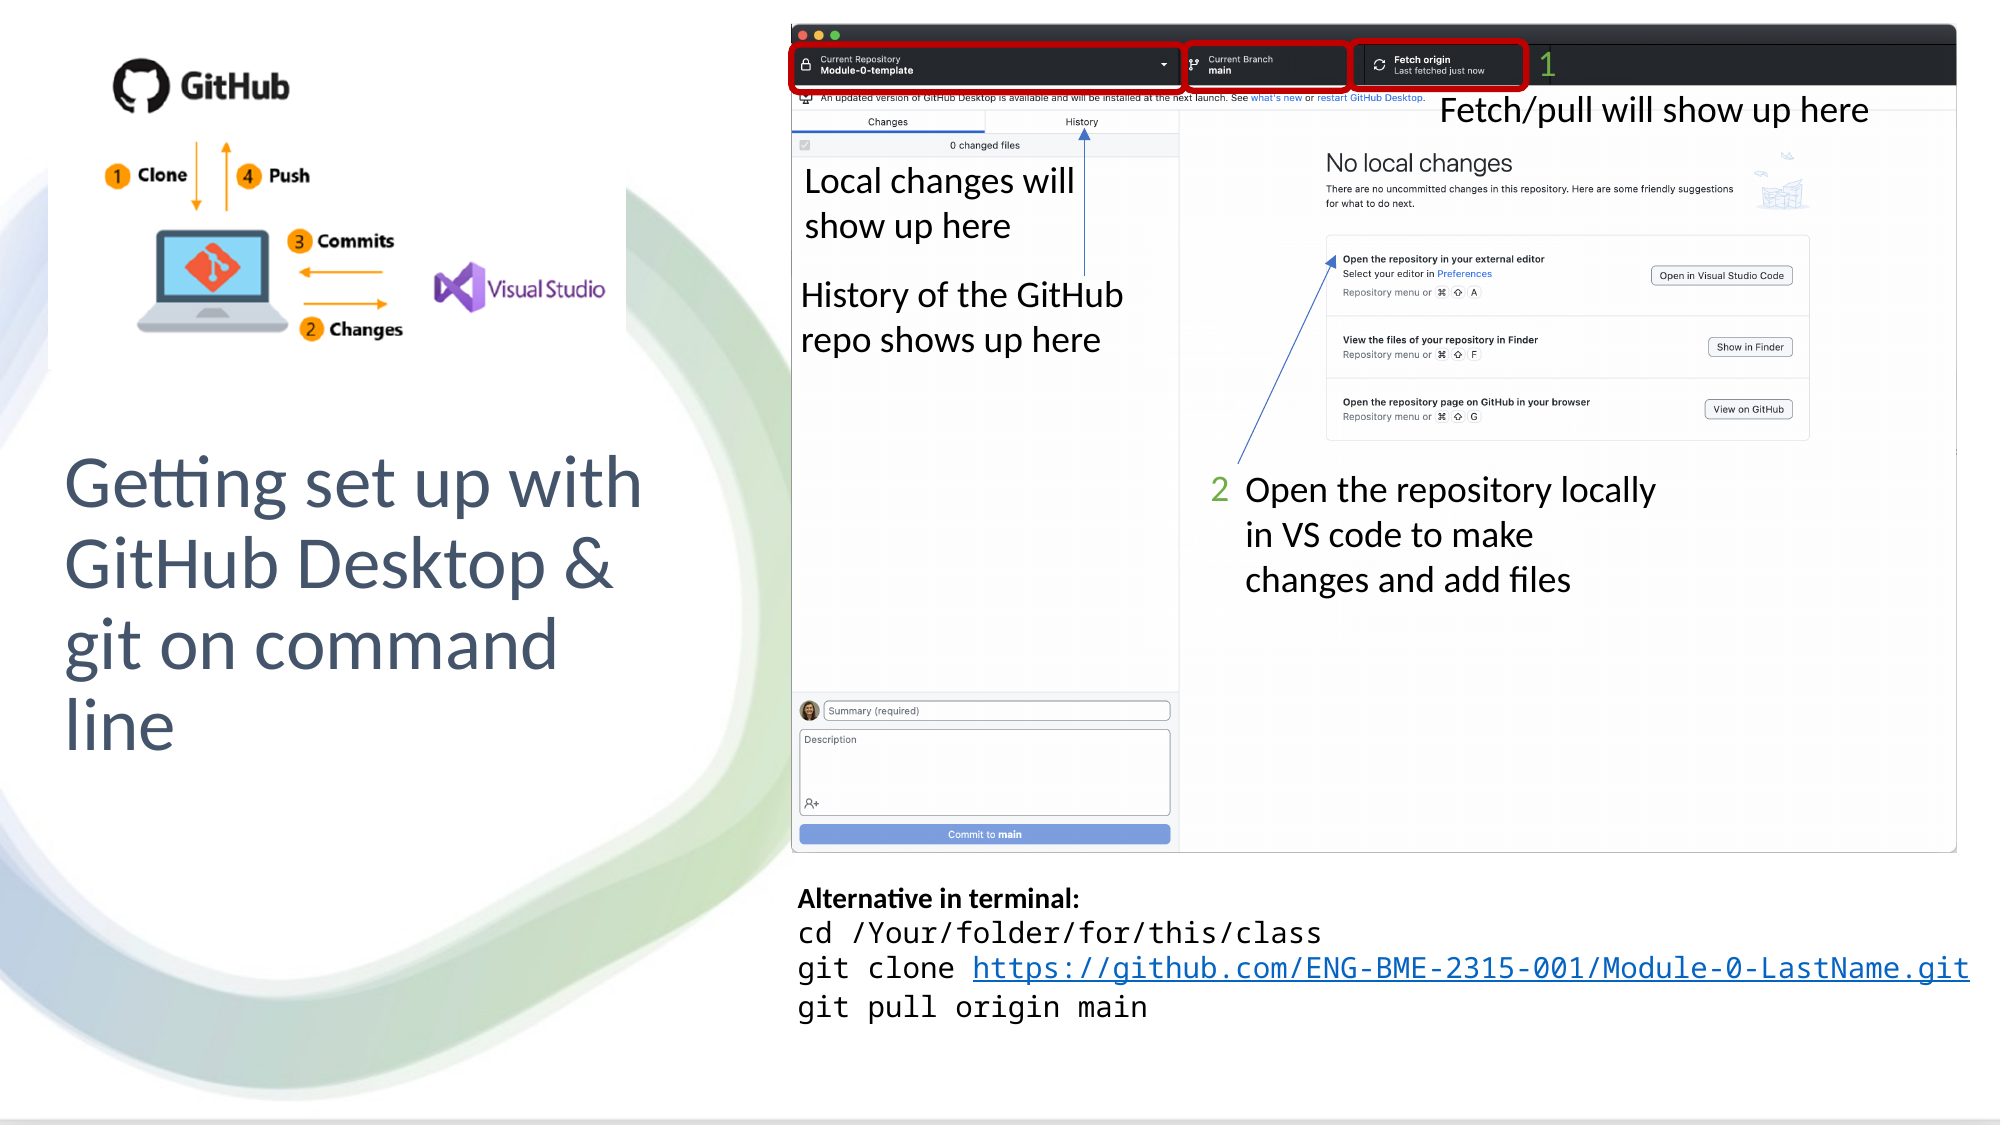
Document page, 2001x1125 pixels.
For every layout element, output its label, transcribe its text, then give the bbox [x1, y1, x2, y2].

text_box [1195, 254, 1682, 610]
title Getting set up with GitHub Desktop & git on command line [49, 368, 663, 840]
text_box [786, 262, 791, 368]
picture [0, 0, 2001, 1125]
text_box Alternative in terminal: cd /Your/folder/for/this/class git clone https://github.com/ENG-BME-2315-001/Module-0-LastName.git git pull origin main [782, 871, 1986, 1031]
